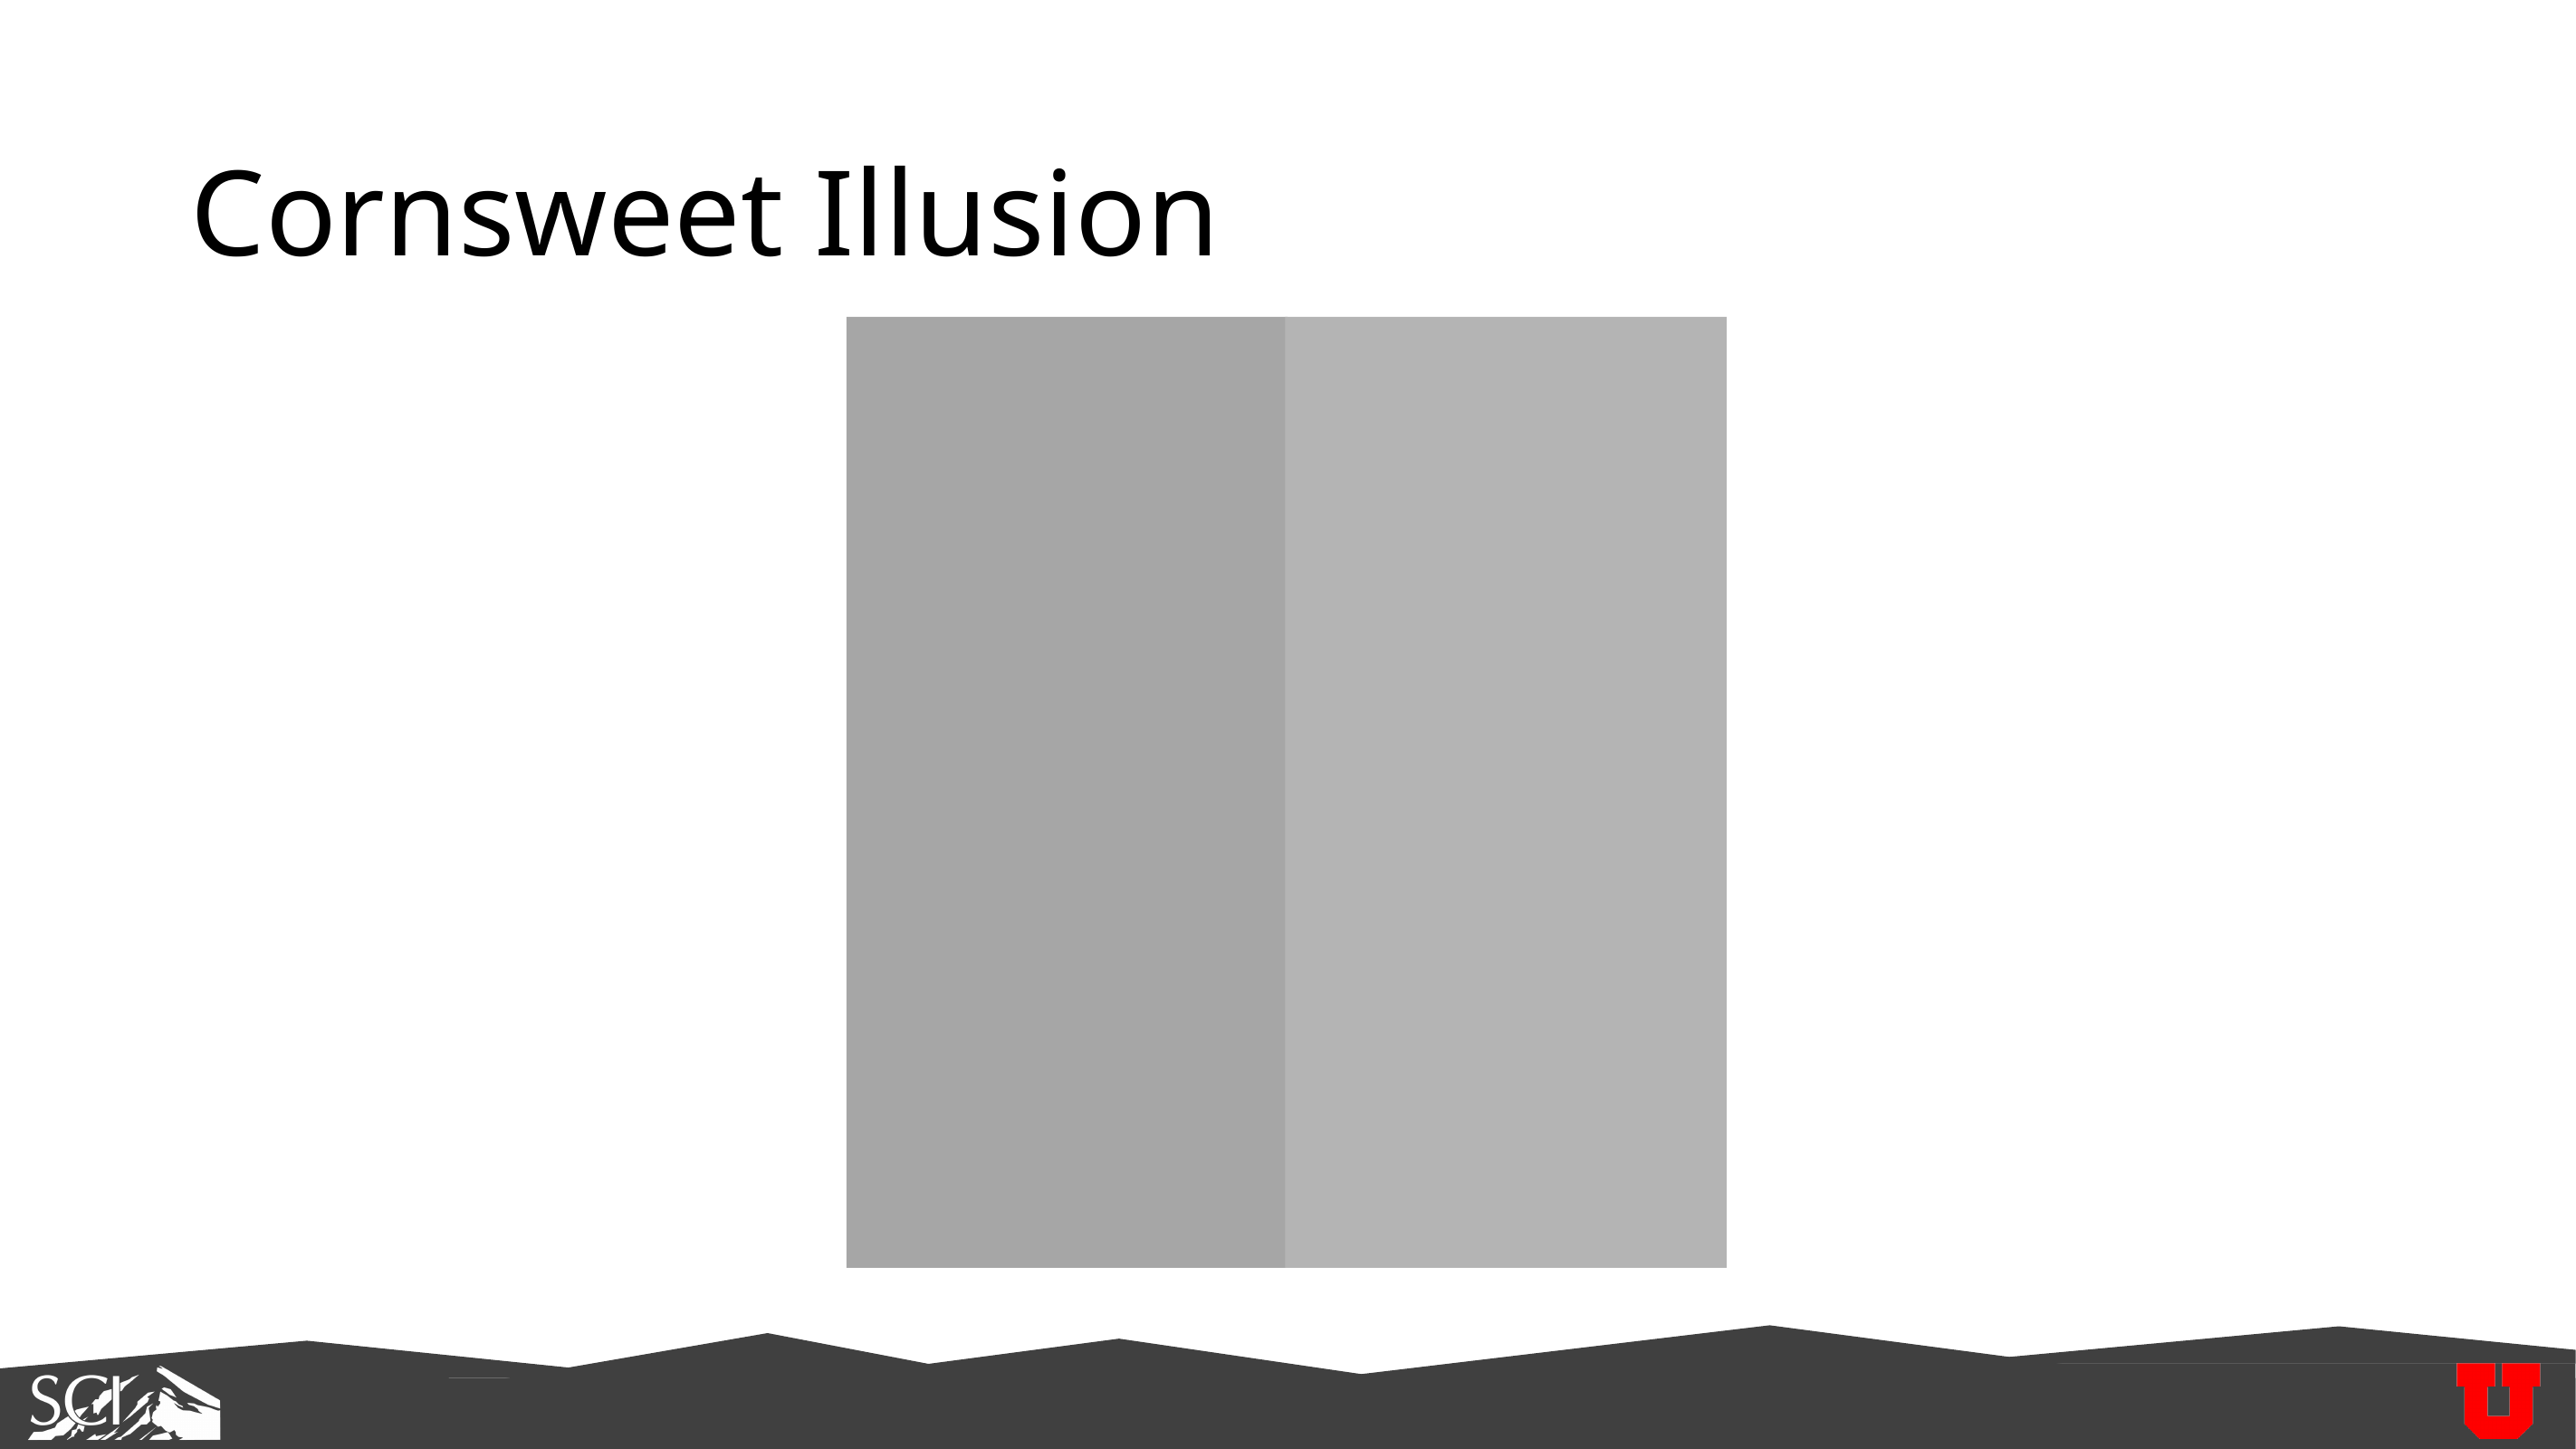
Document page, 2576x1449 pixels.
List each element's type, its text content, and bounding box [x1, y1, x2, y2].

title Cornsweet Illusion [177, 77, 2399, 358]
picture [27, 1363, 222, 1442]
picture [2455, 1363, 2542, 1442]
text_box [846, 316, 1727, 1268]
